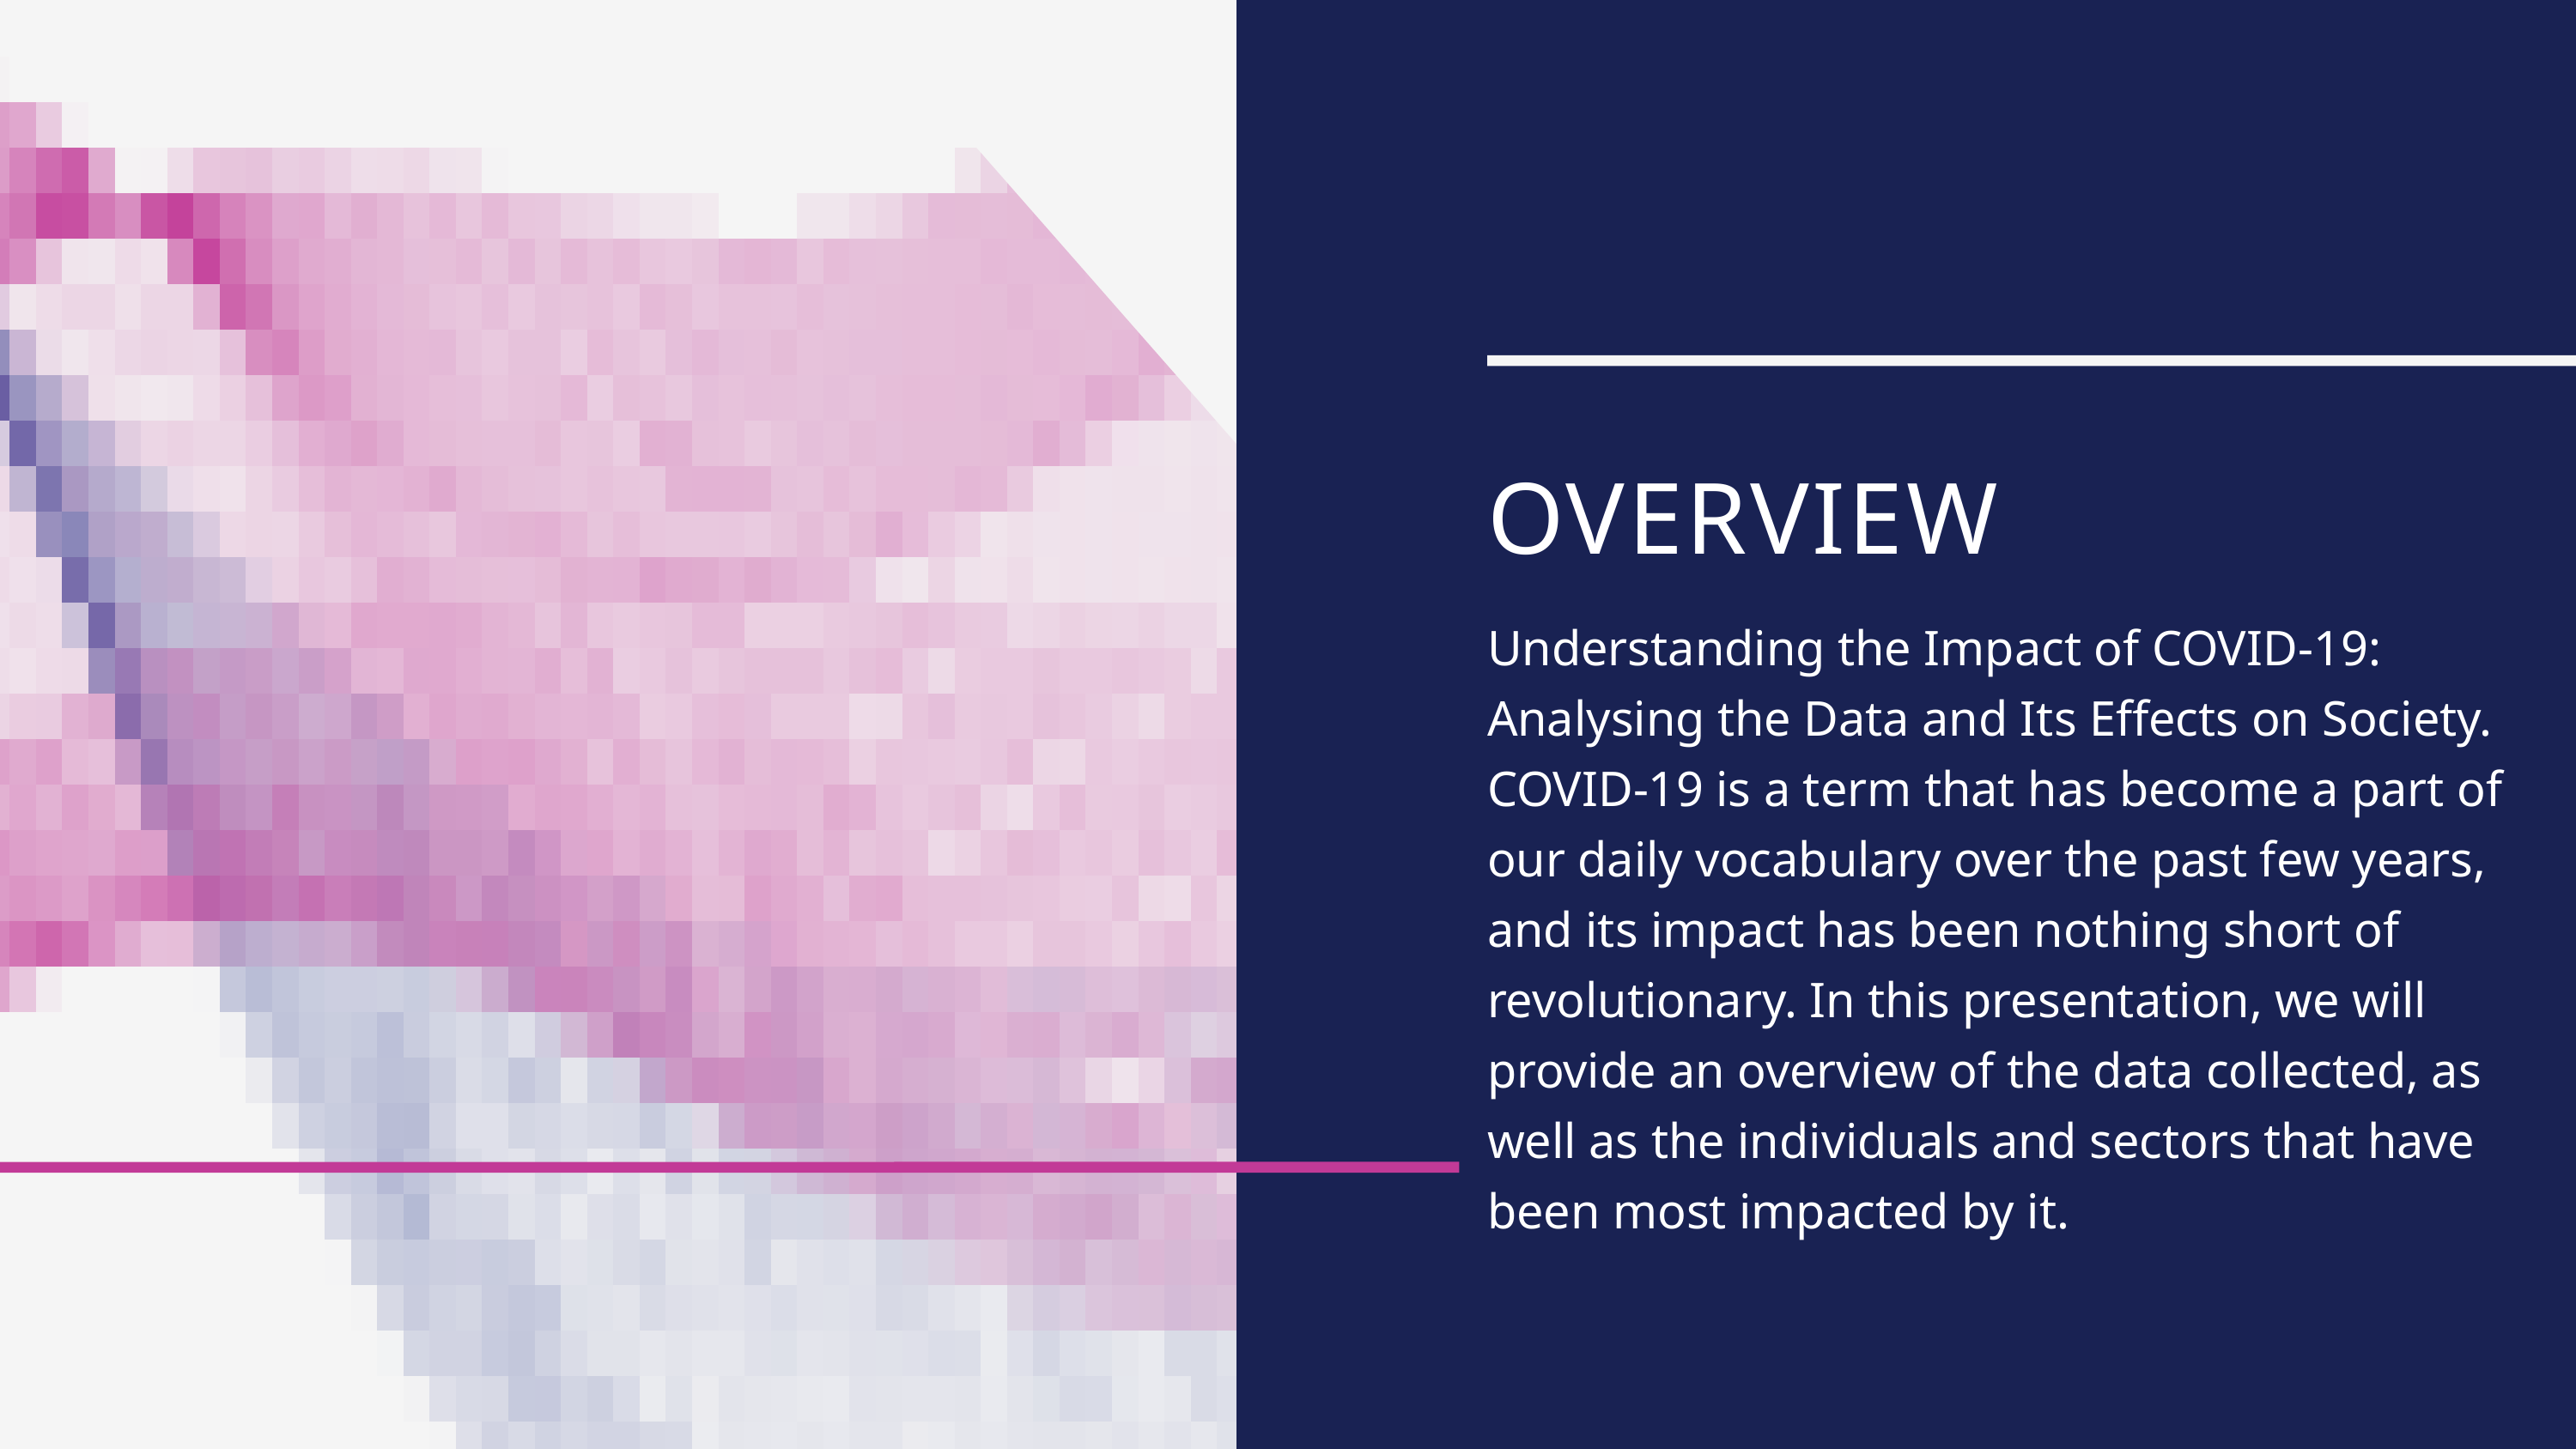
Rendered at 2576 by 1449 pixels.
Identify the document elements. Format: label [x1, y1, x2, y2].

text_box [1133, 35, 2576, 1414]
text_box [0, 0, 1128, 1167]
text_box [105, 1167, 1236, 1449]
